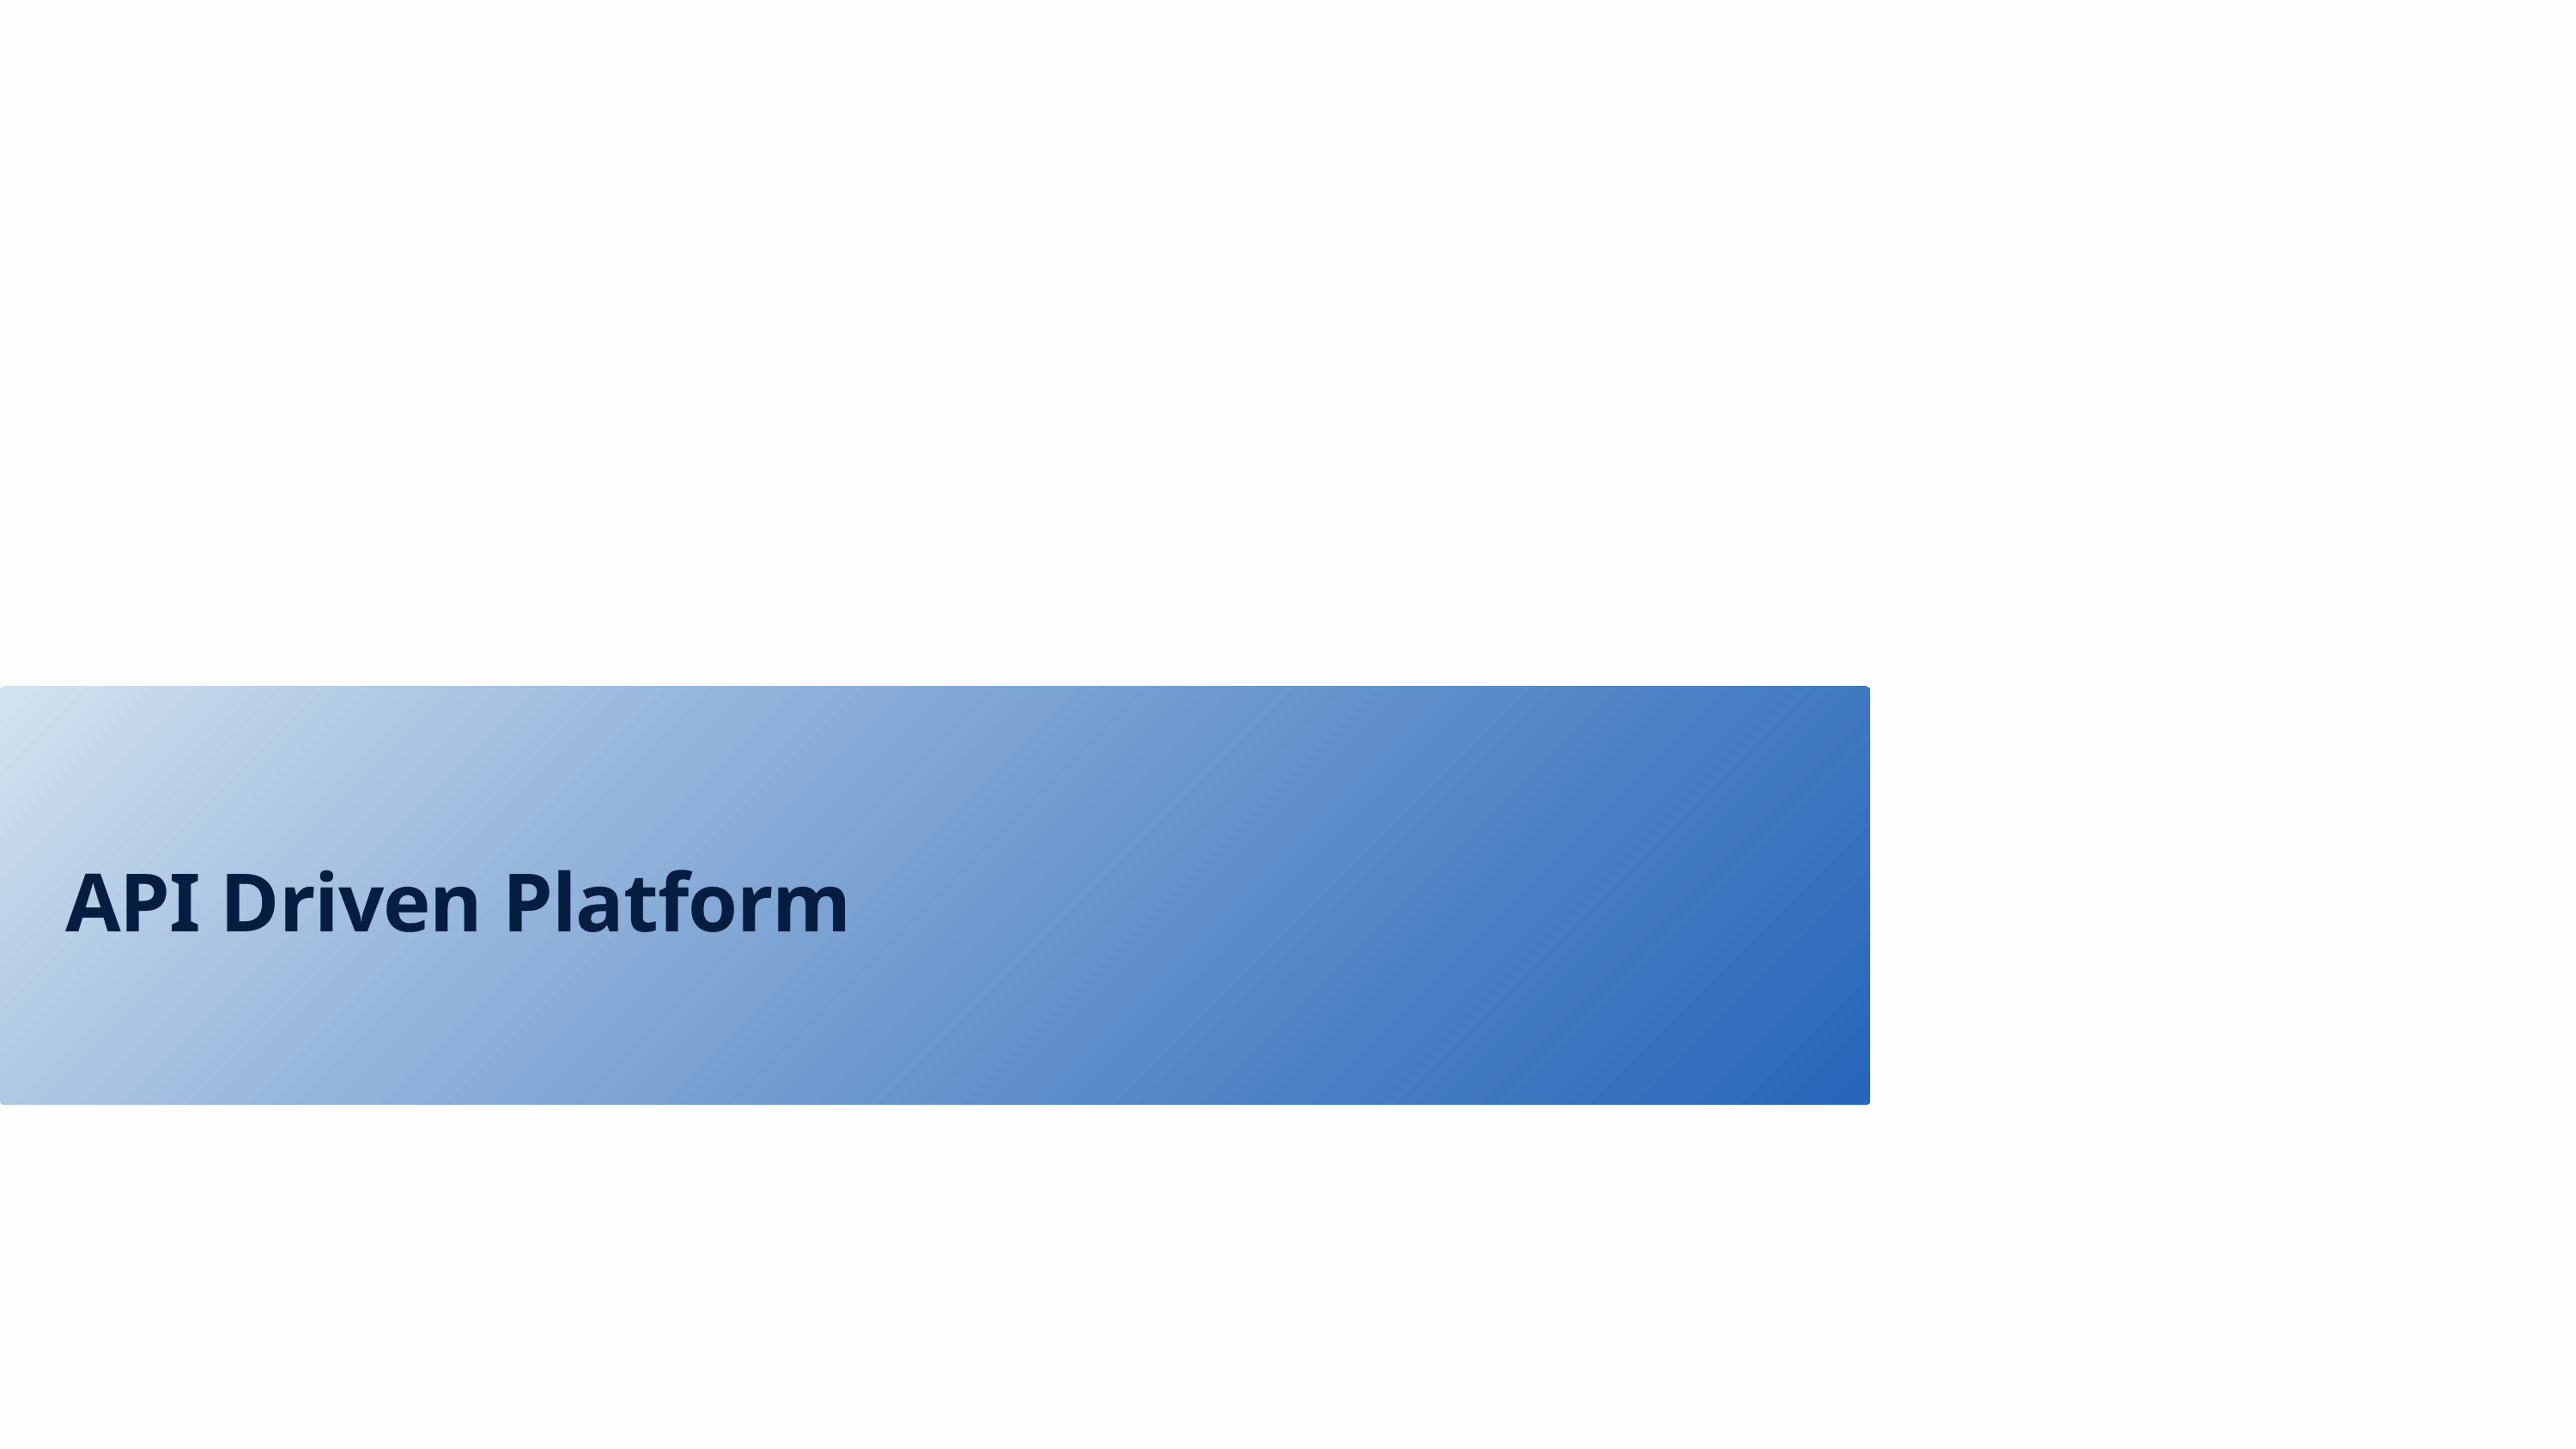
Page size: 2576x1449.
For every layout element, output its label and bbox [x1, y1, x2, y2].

text_box [0, 686, 1870, 1105]
